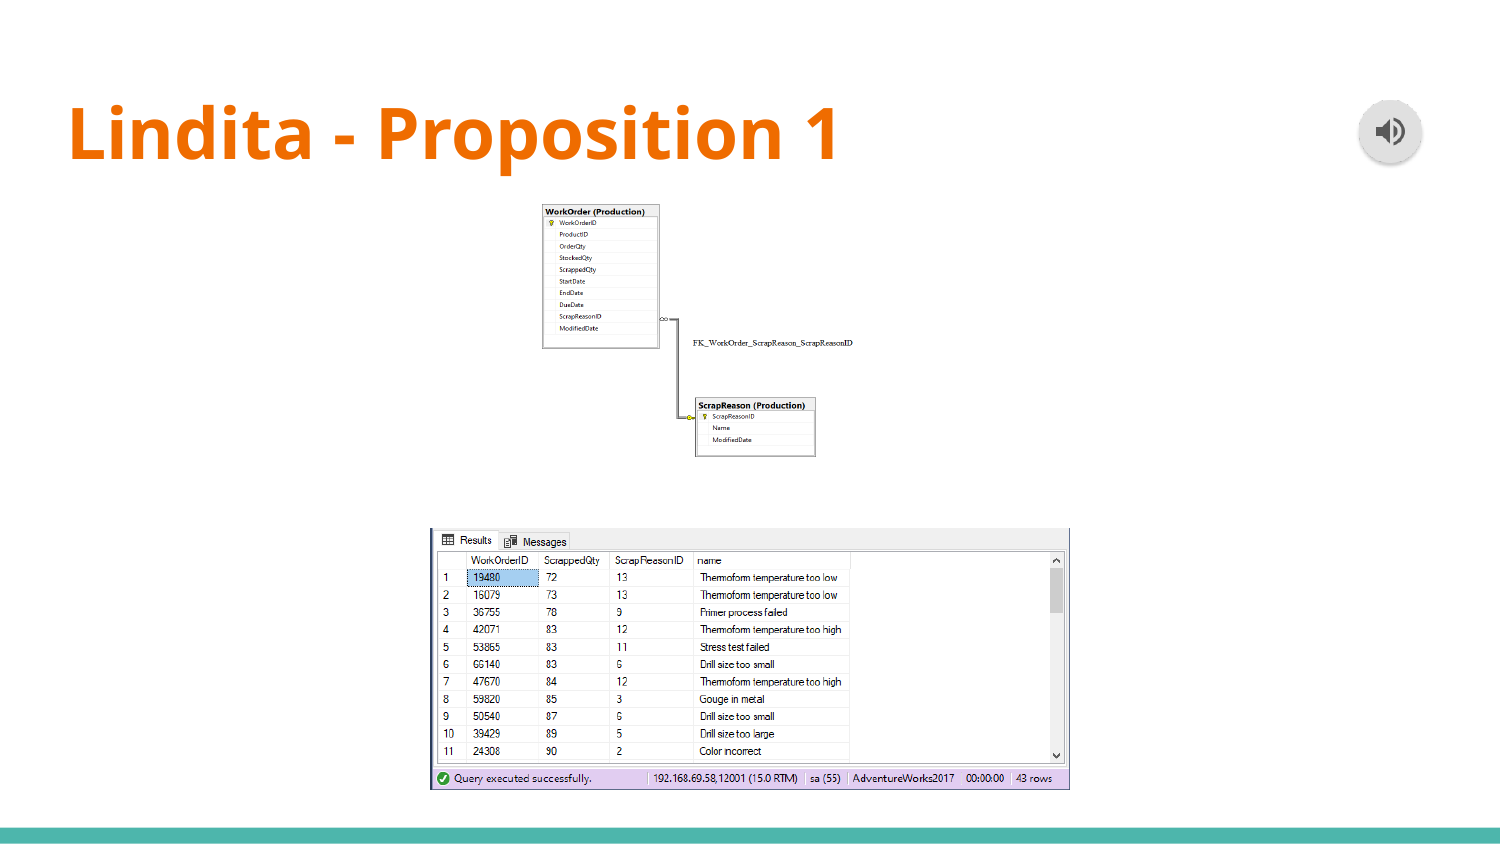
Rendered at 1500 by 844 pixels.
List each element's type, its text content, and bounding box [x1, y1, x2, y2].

picture [1351, 93, 1428, 169]
picture [430, 528, 1070, 790]
picture [532, 188, 968, 488]
title Lindita - Proposition 1 [51, 72, 1449, 189]
